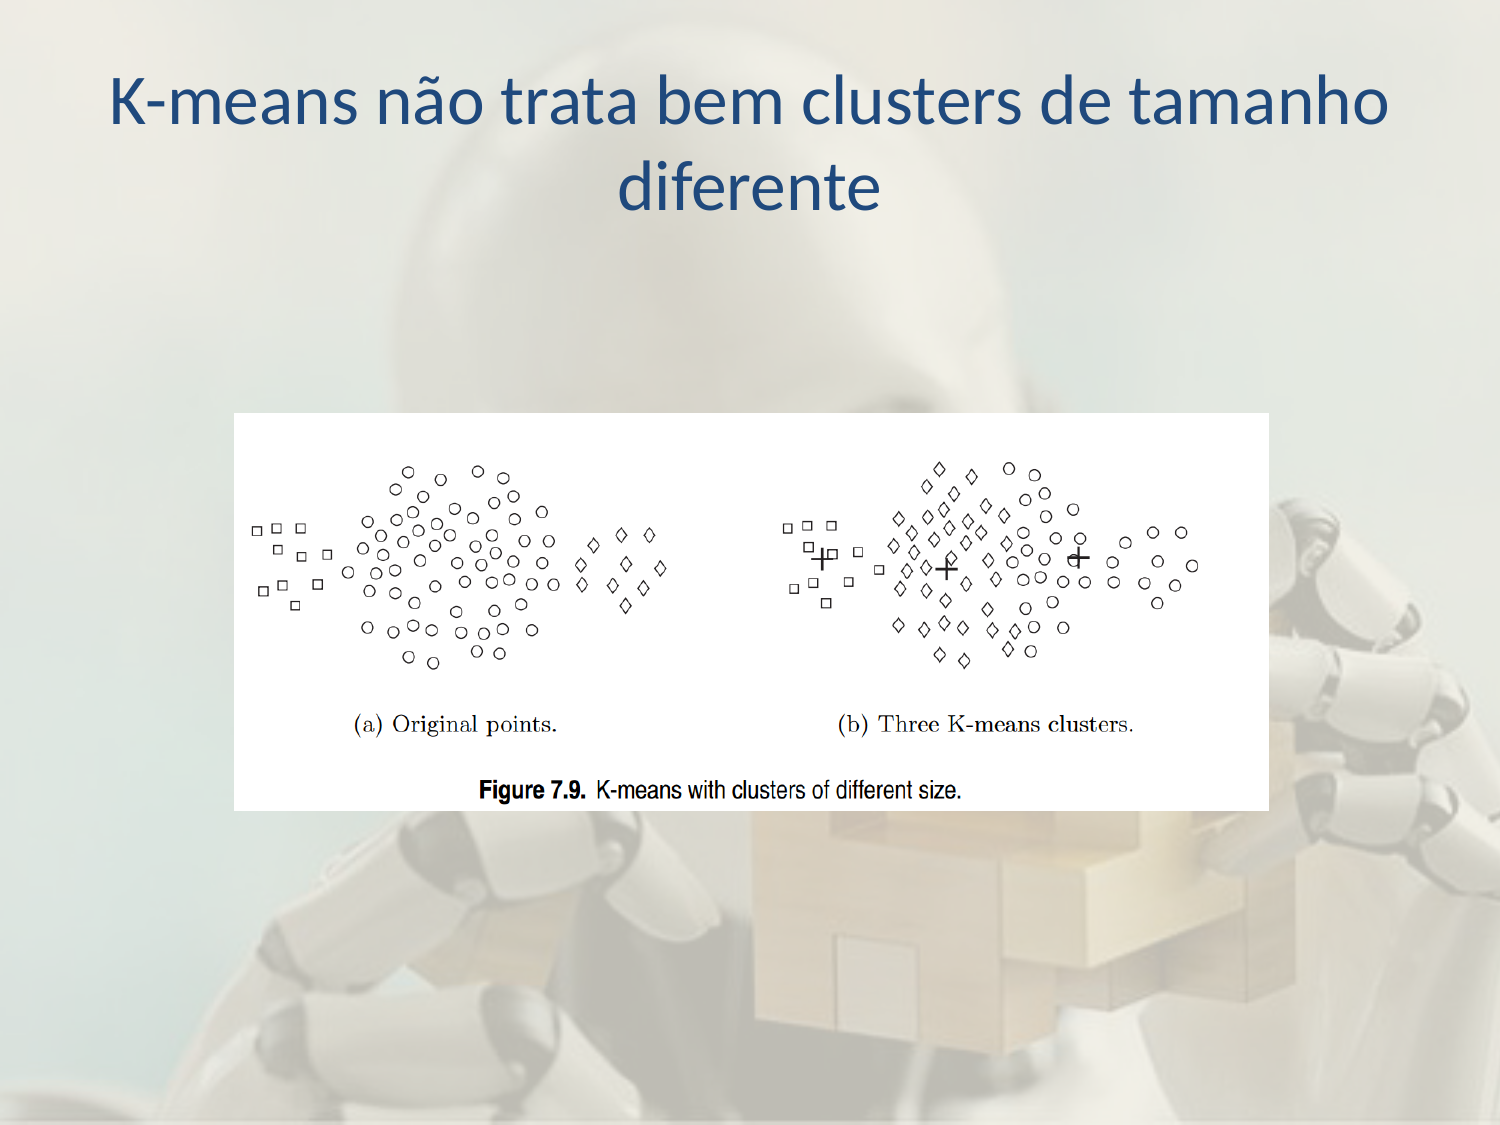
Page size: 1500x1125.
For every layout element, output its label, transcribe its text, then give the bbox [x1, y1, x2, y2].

picture [234, 413, 1270, 811]
title K-means não trata bem clusters de tamanho diferente [75, 45, 1425, 233]
